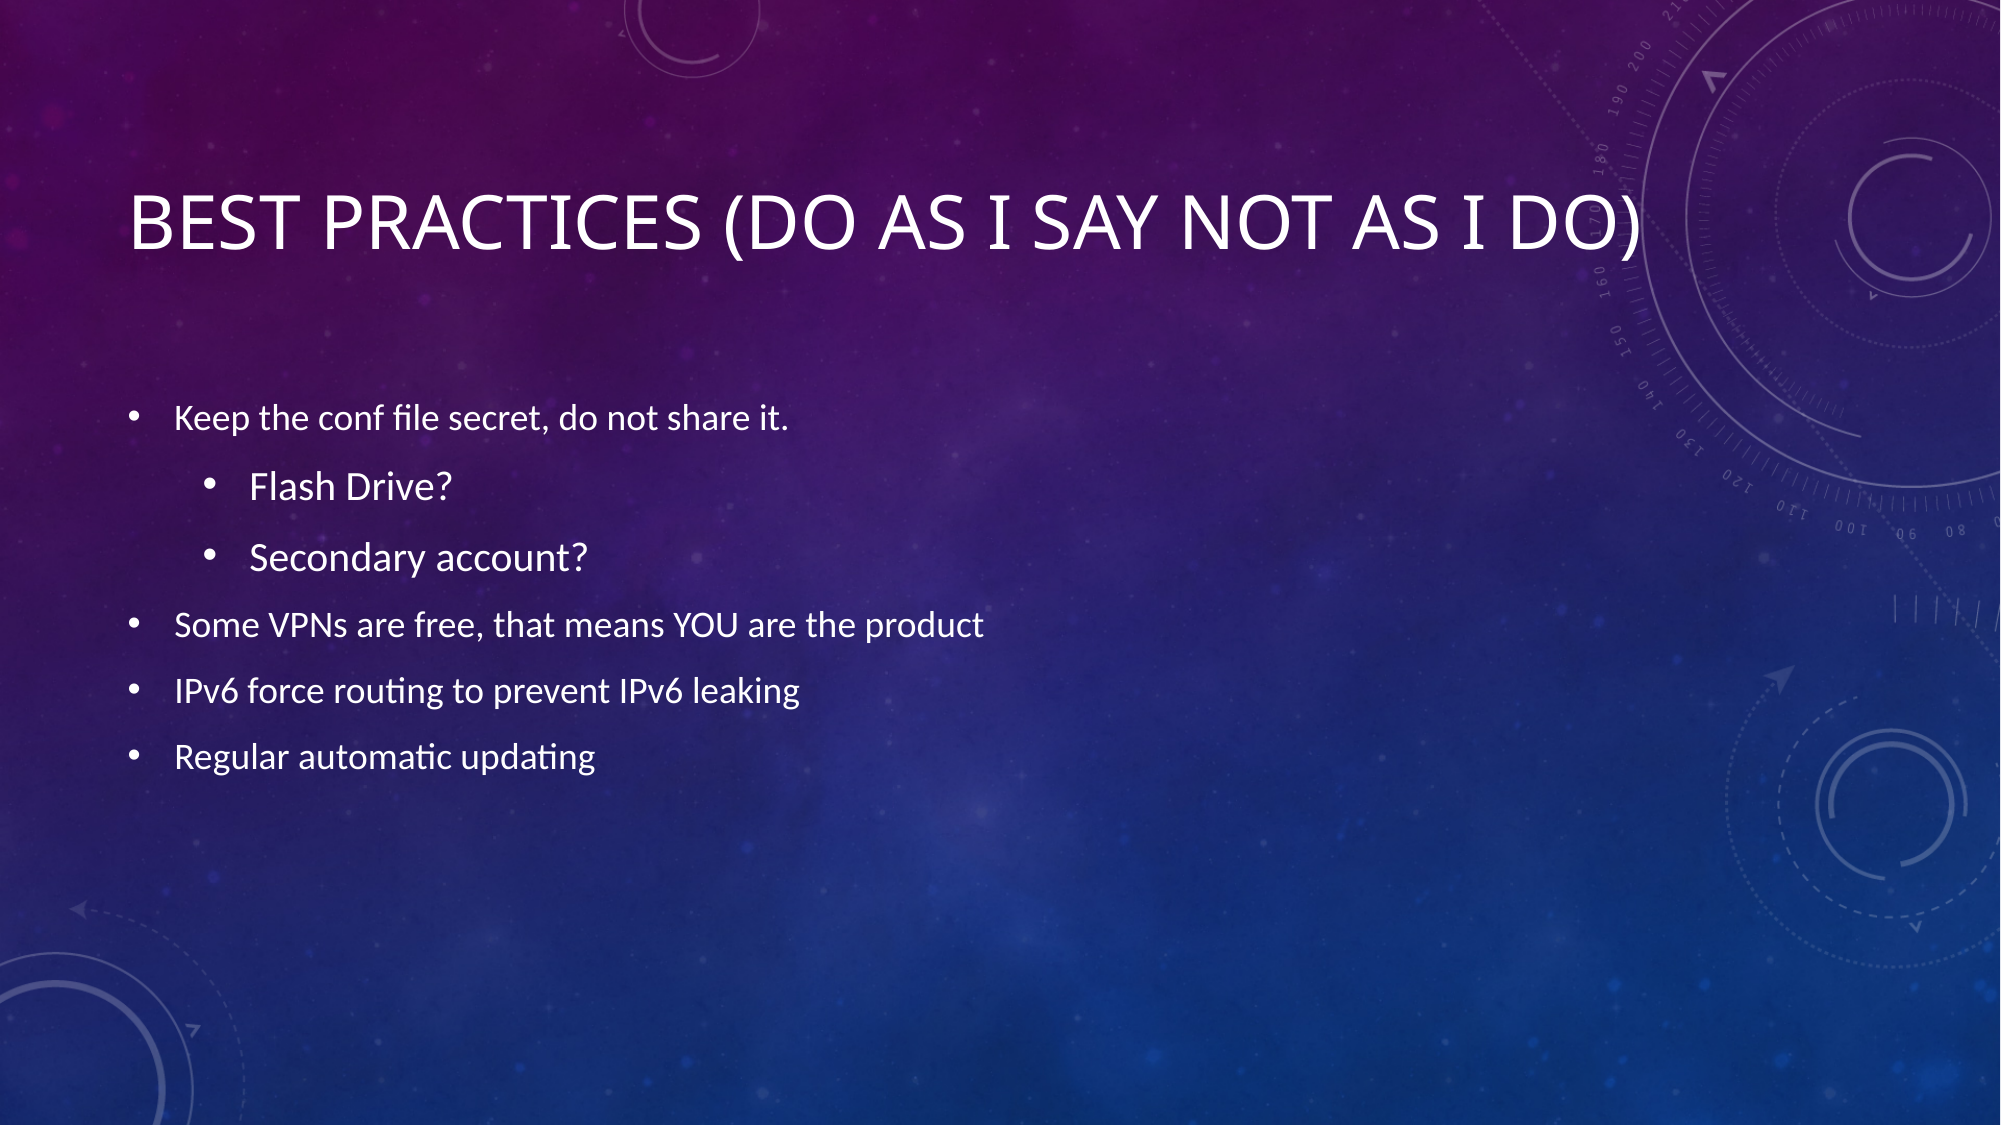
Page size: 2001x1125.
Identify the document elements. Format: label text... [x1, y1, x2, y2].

list Keep the conf file secret, do not share it. Flash Drive? Secondary account? Some VPNs are free, that means YOU are the product IPv6 force routing to prevent IPv6 leaking Regular automatic updating [112, 351, 1775, 950]
title best practices (Do as I say not as I do) [112, 99, 1775, 339]
picture [0, 0, 2001, 1125]
